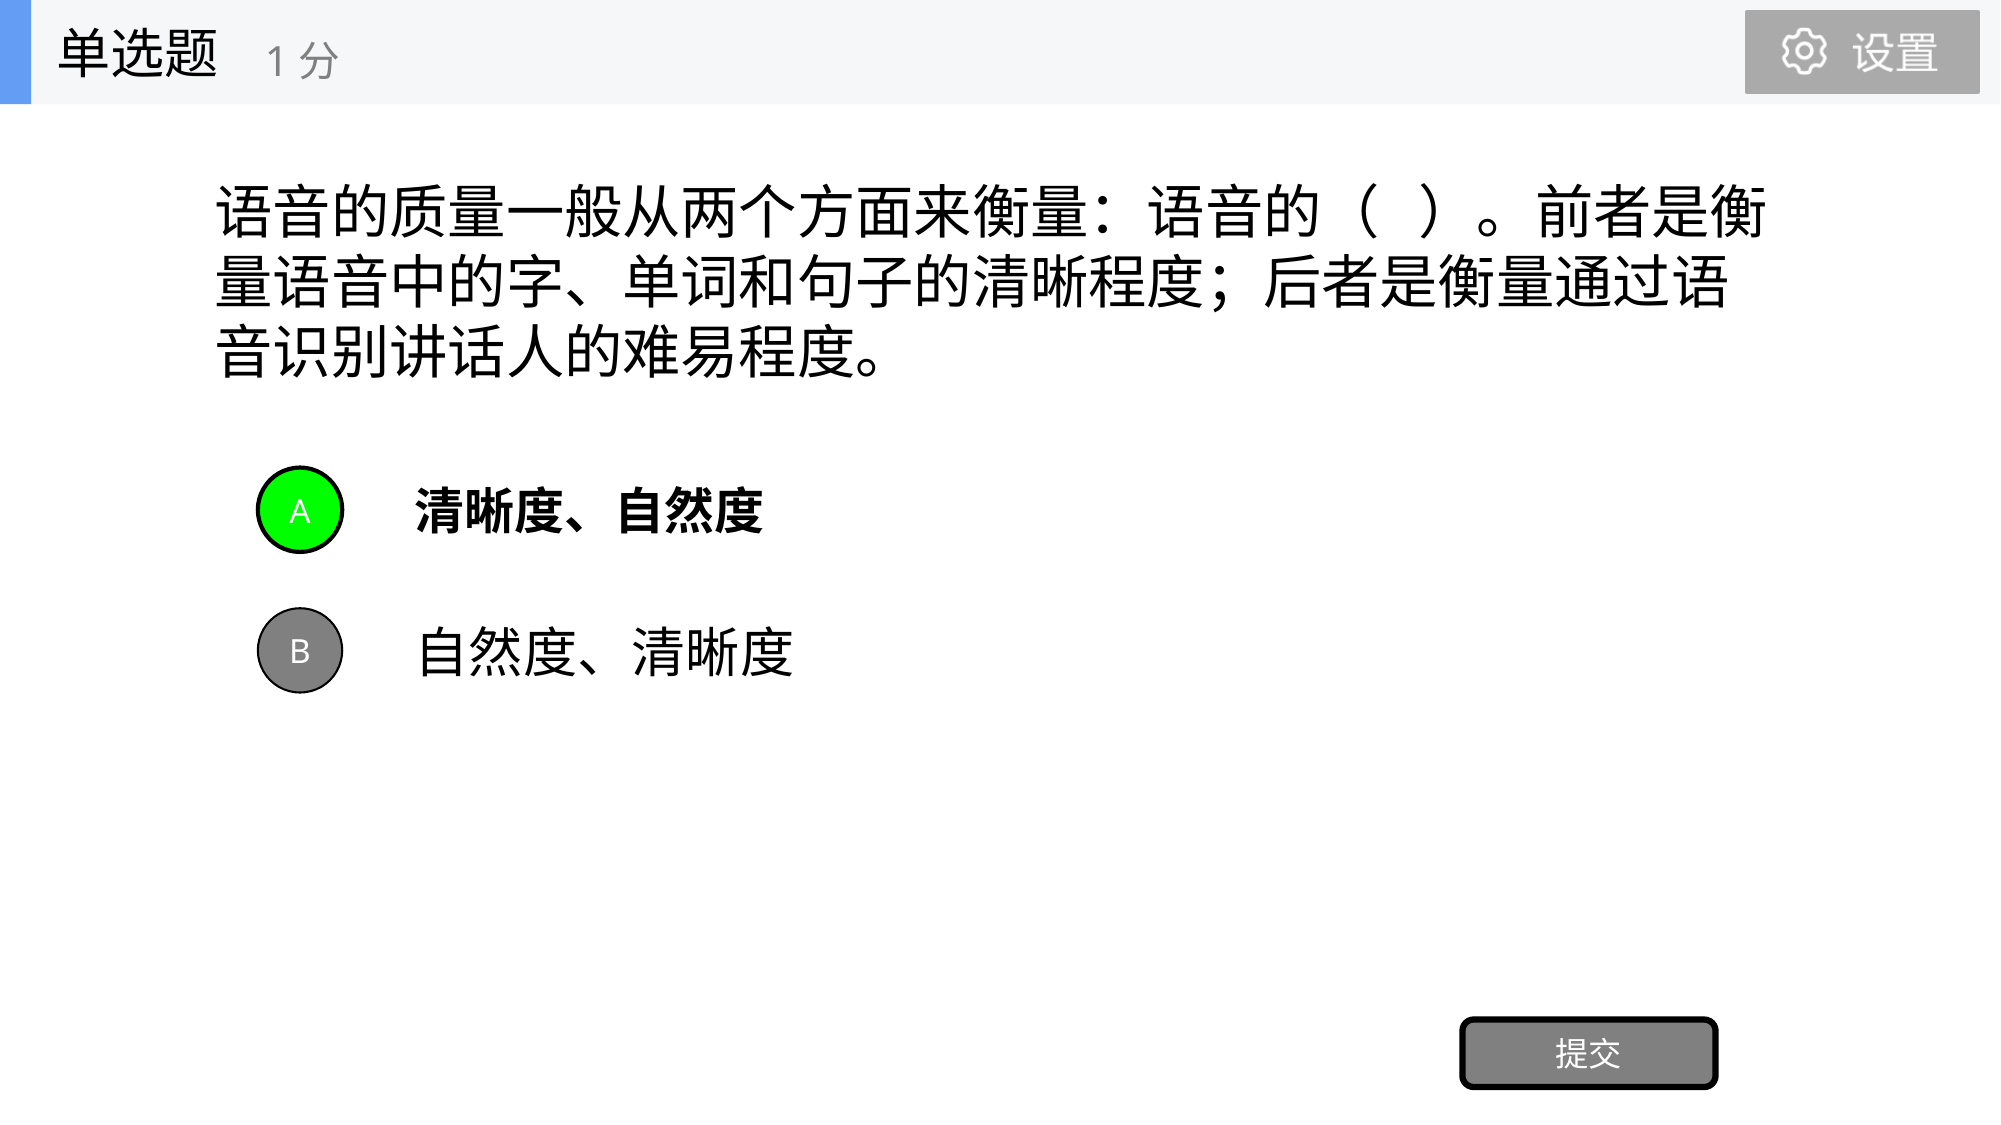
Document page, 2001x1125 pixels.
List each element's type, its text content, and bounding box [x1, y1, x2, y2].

text_box A [256, 466, 344, 553]
text_box 提交 [1461, 1018, 1717, 1089]
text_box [0, 0, 2000, 105]
text_box 语音的质量一般从两个方面来衡量：语音的（ ）。前者是衡量语音中的字、单词和句子的清晰程度；后者是衡量通过语音识别讲话人的难易程度。 [200, 105, 1800, 456]
picture [1745, 10, 1980, 94]
text_box B [256, 607, 344, 694]
text_box 自然度、清晰度 [399, 597, 1800, 703]
text_box 清晰度、自然度 [399, 456, 1800, 563]
